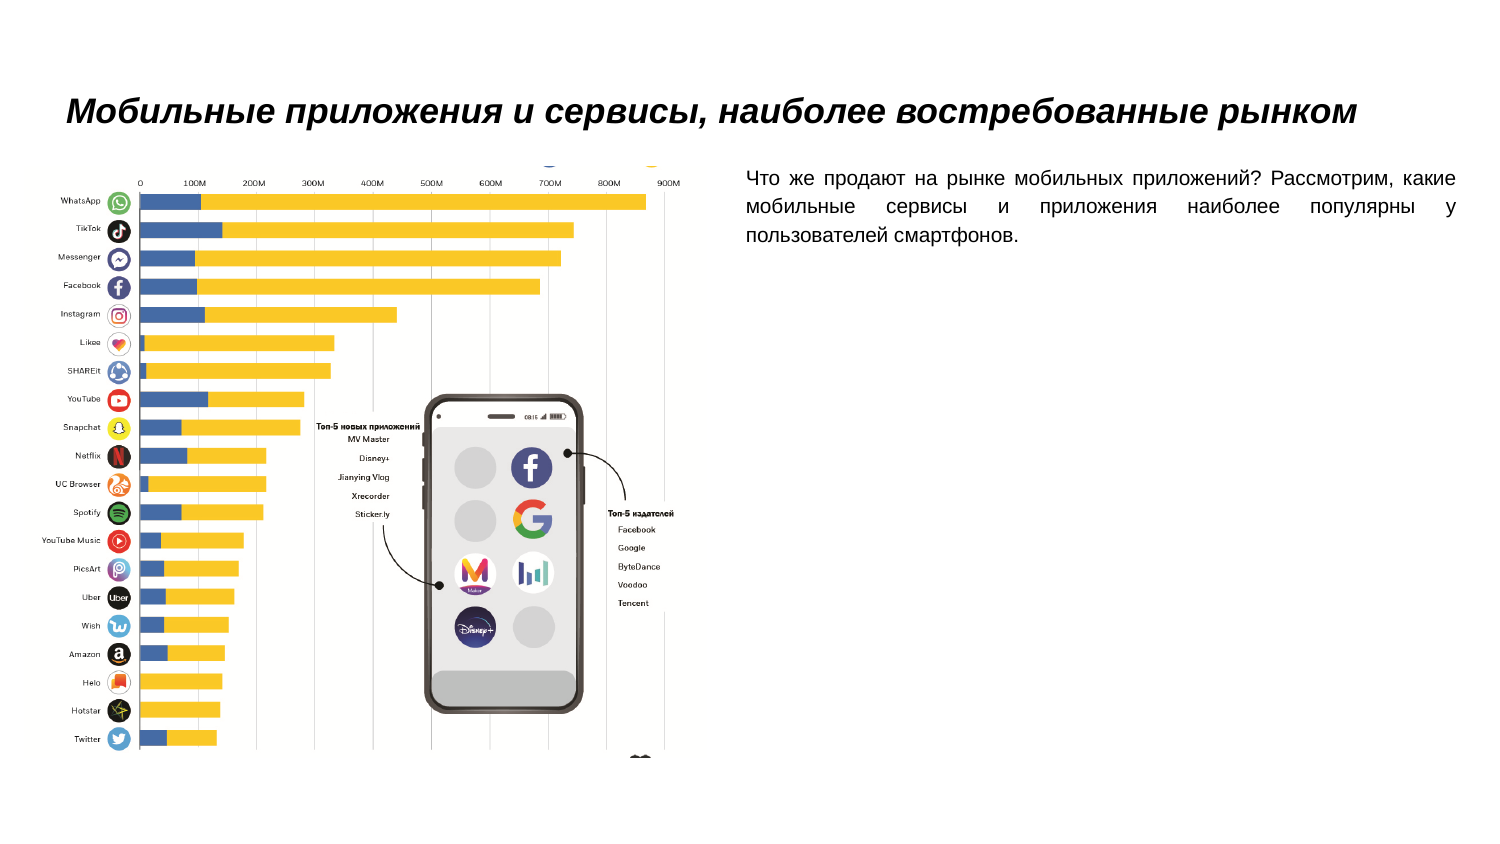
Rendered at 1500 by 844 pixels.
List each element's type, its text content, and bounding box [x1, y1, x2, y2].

text_box Что же продают на рынке мобильных приложений? Рассмотрим, какие мобильные сервисы и приложения наиболее популярны у пользователей смартфонов. [730, 145, 1472, 320]
title Мобильные приложения и сервисы, наиболее востребованные рынком [51, 72, 1449, 167]
picture [24, 166, 708, 758]
